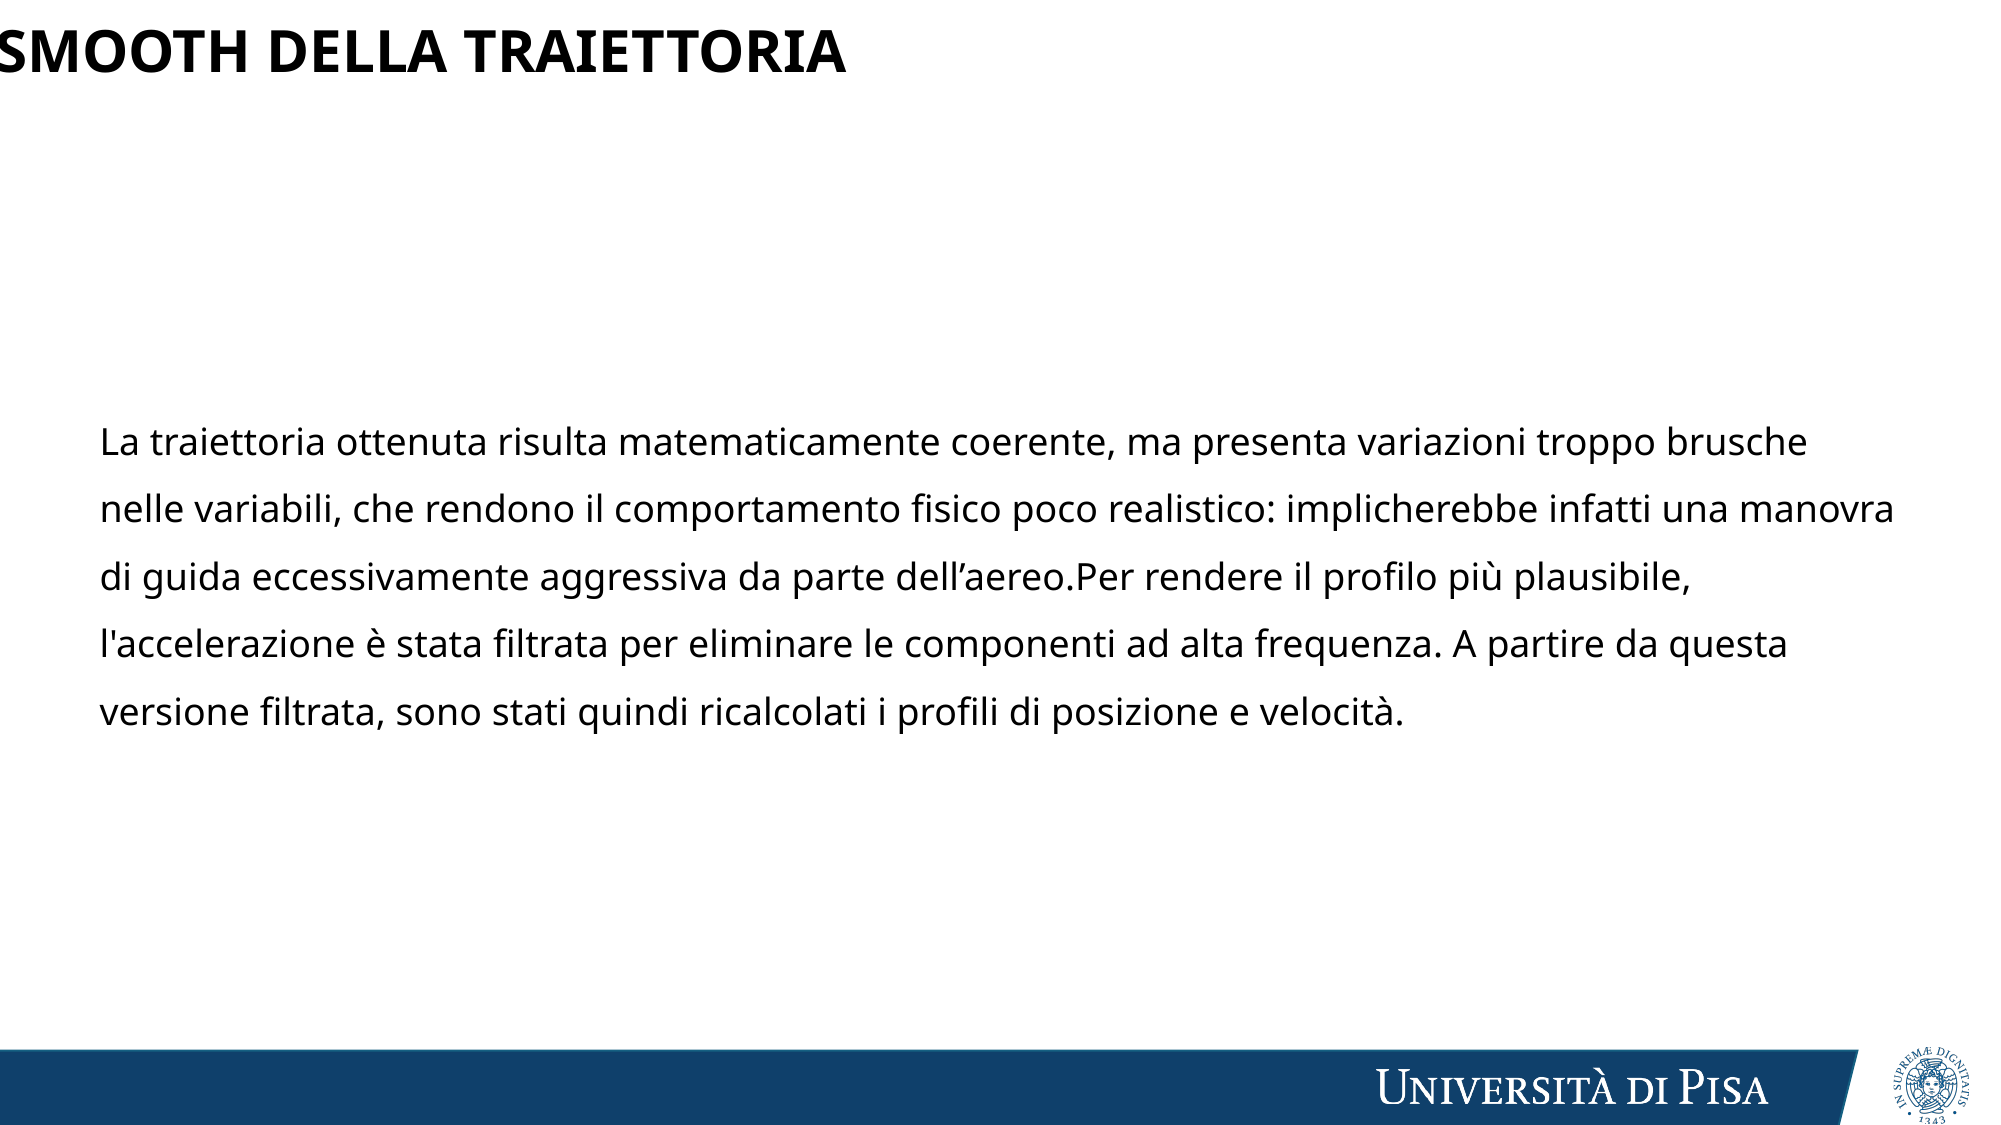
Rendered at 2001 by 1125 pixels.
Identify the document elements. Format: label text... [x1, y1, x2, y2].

picture [1893, 1046, 1970, 1125]
text_box SMOOTH DELLA TRAIETTORIA [0, 7, 862, 92]
text_box [0, 1049, 1859, 1125]
text_box La traiettoria ottenuta risulta matematicamente coerente, ma presenta variazioni troppo brusche nelle variabili, che rendono il comportamento fisico poco realistico: implicherebbe infatti una manovra di guida eccessivamente aggressiva da parte dell’aereo.Per rendere il profilo più plausibile, l'accelerazione è stata filtrata per eliminare le componenti ad alta frequenza. A partire da questa versione filtrata, sono stati quindi ricalcolati i profili di posizione e velocità. [84, 387, 1915, 741]
picture [1374, 1066, 1769, 1105]
